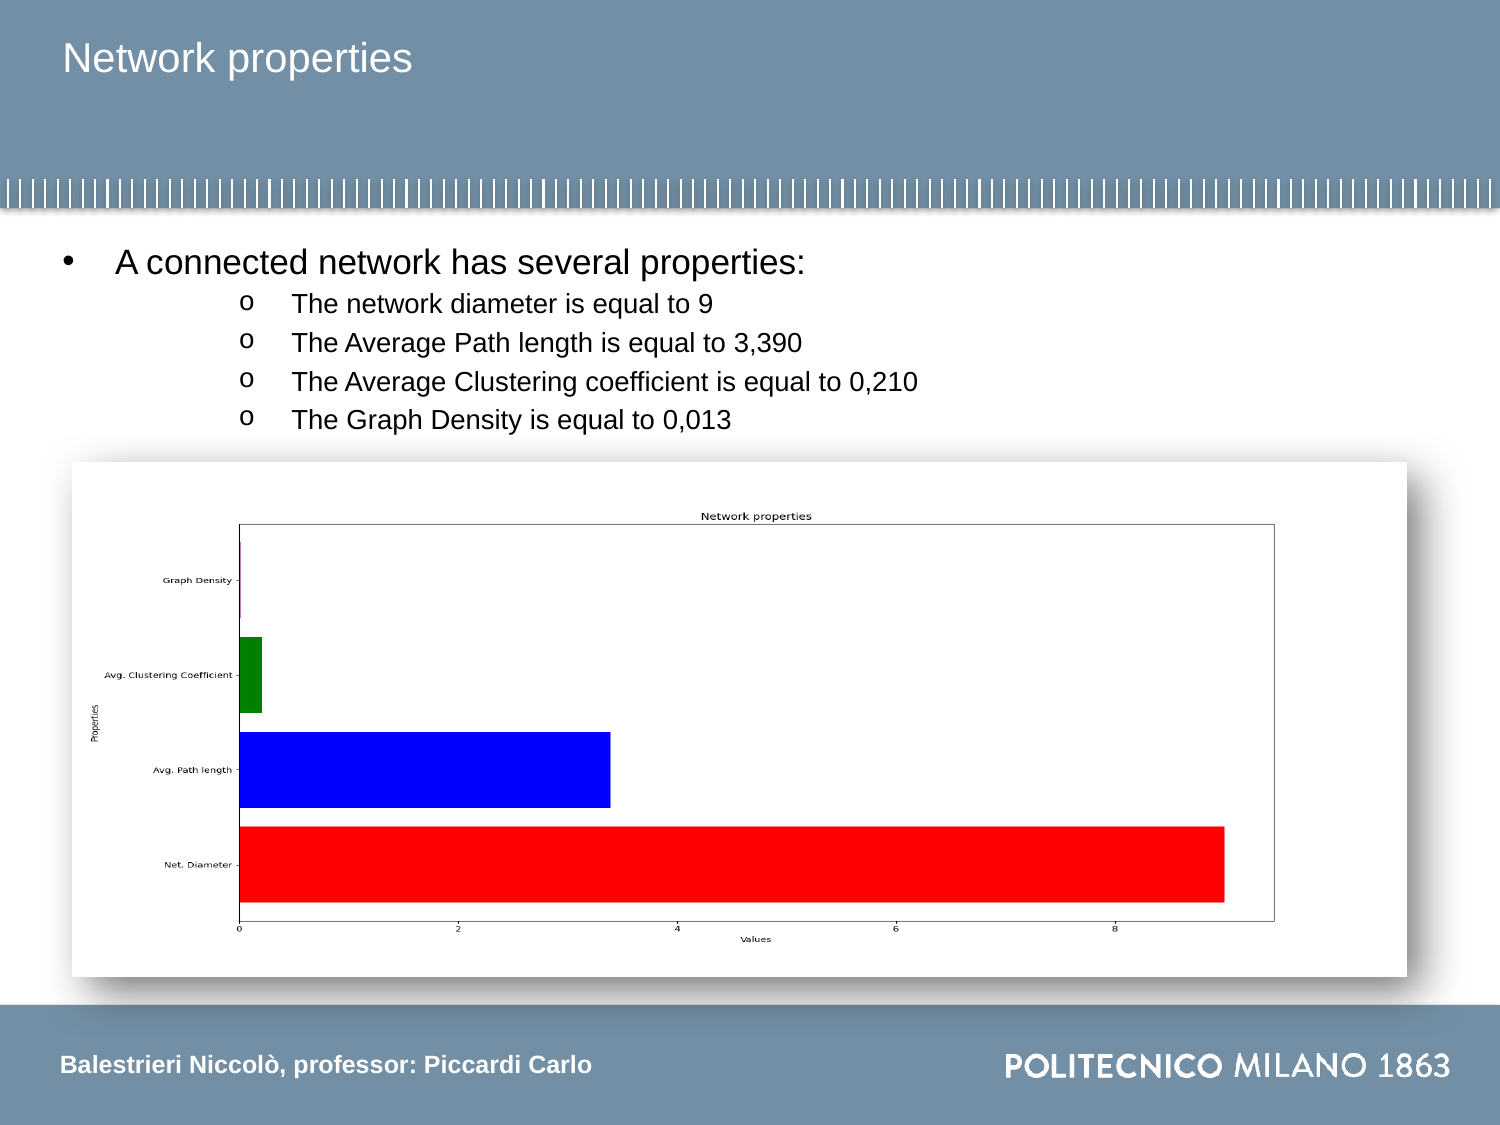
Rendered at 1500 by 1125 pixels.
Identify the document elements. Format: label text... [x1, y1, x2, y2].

picture [72, 461, 1407, 977]
list A connected network has several properties: The network diameter is equal to 9 The Average Path length is equal to 3,390 The Average Clustering coefficient is equal to 0,210 The Graph Density is equal to 0,013 [47, 231, 1407, 444]
picture [999, 1041, 1456, 1089]
title Network properties [47, 22, 1455, 161]
